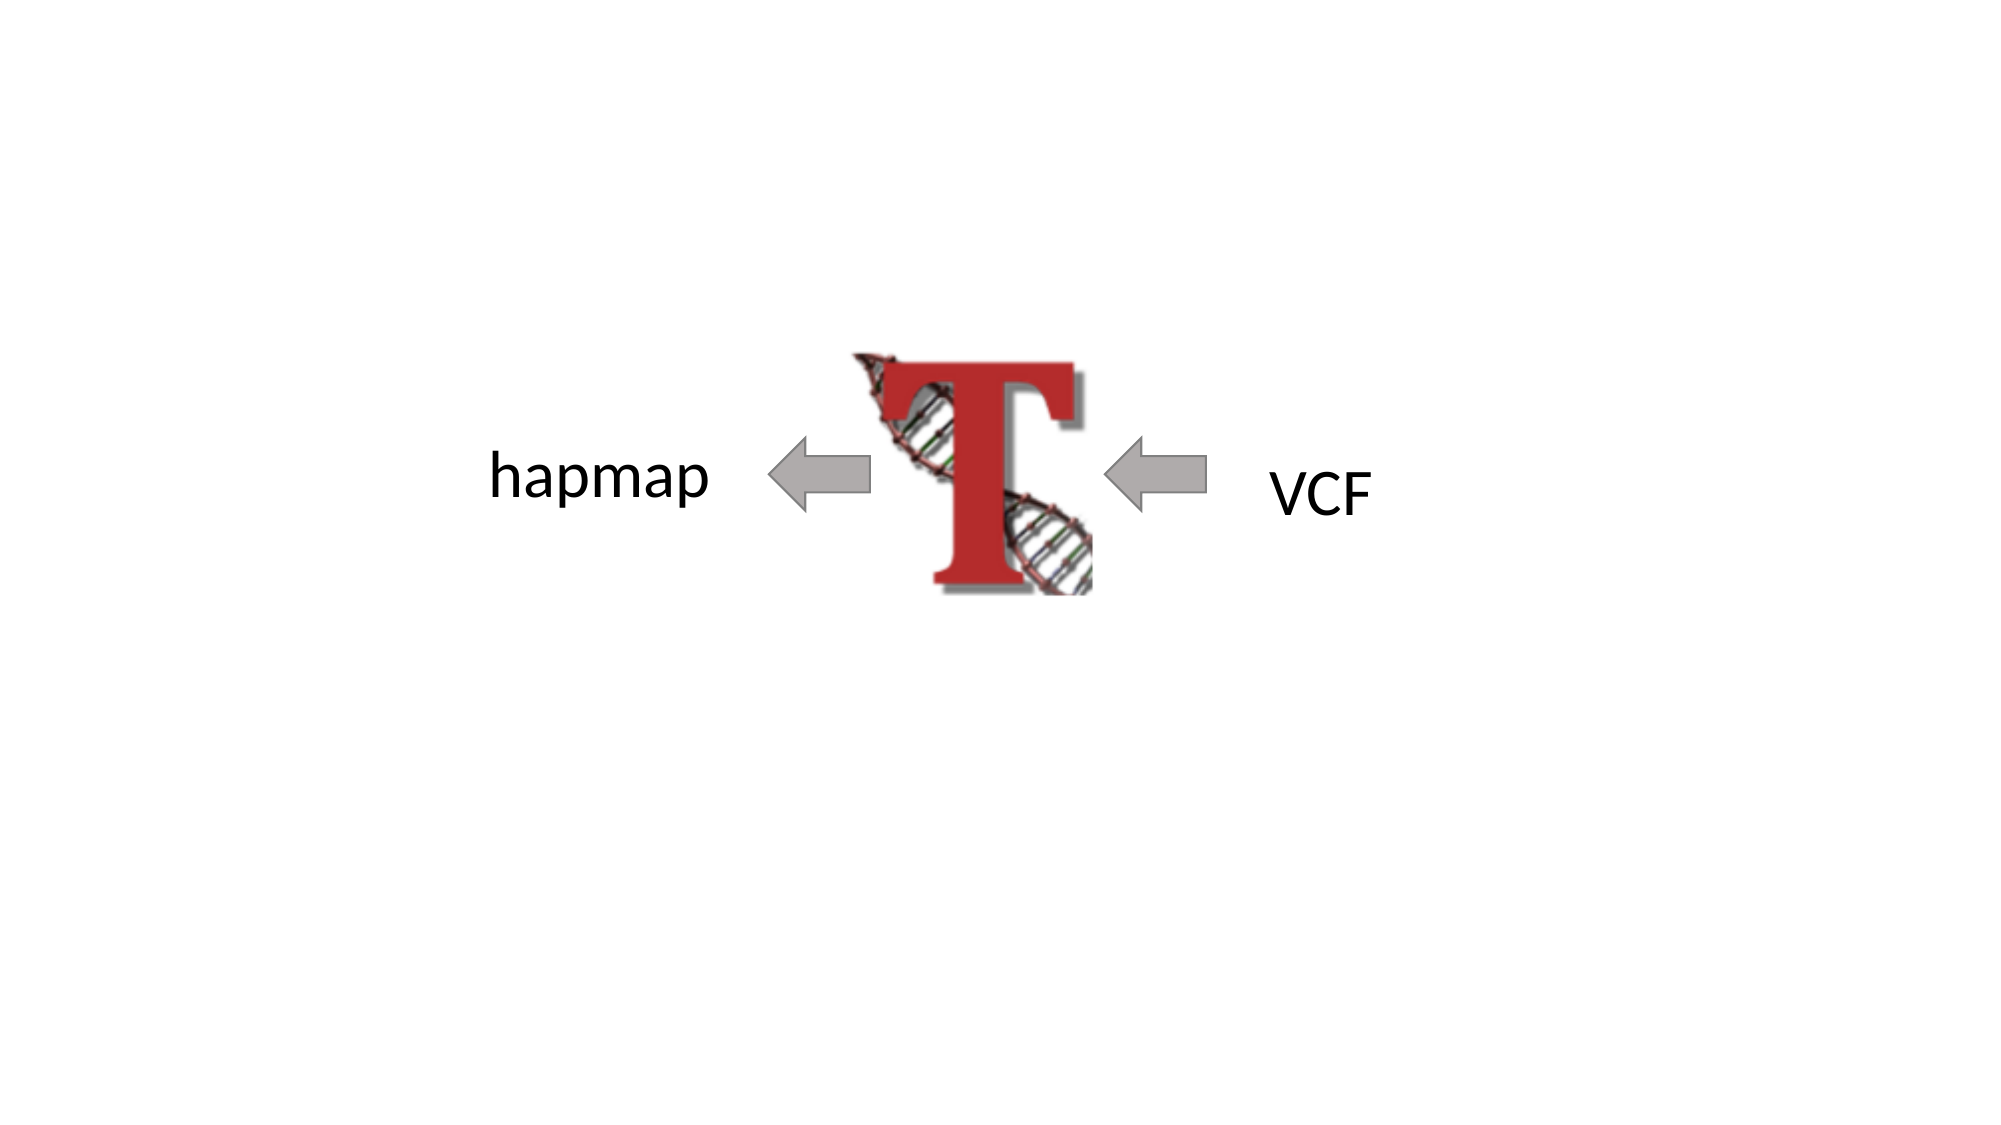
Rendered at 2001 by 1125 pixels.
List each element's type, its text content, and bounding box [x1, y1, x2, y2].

text_box hapmap [473, 423, 769, 519]
text_box [767, 435, 828, 514]
text_box [1103, 435, 1207, 514]
text_box VCF [1254, 441, 1418, 536]
picture [828, 283, 1101, 602]
